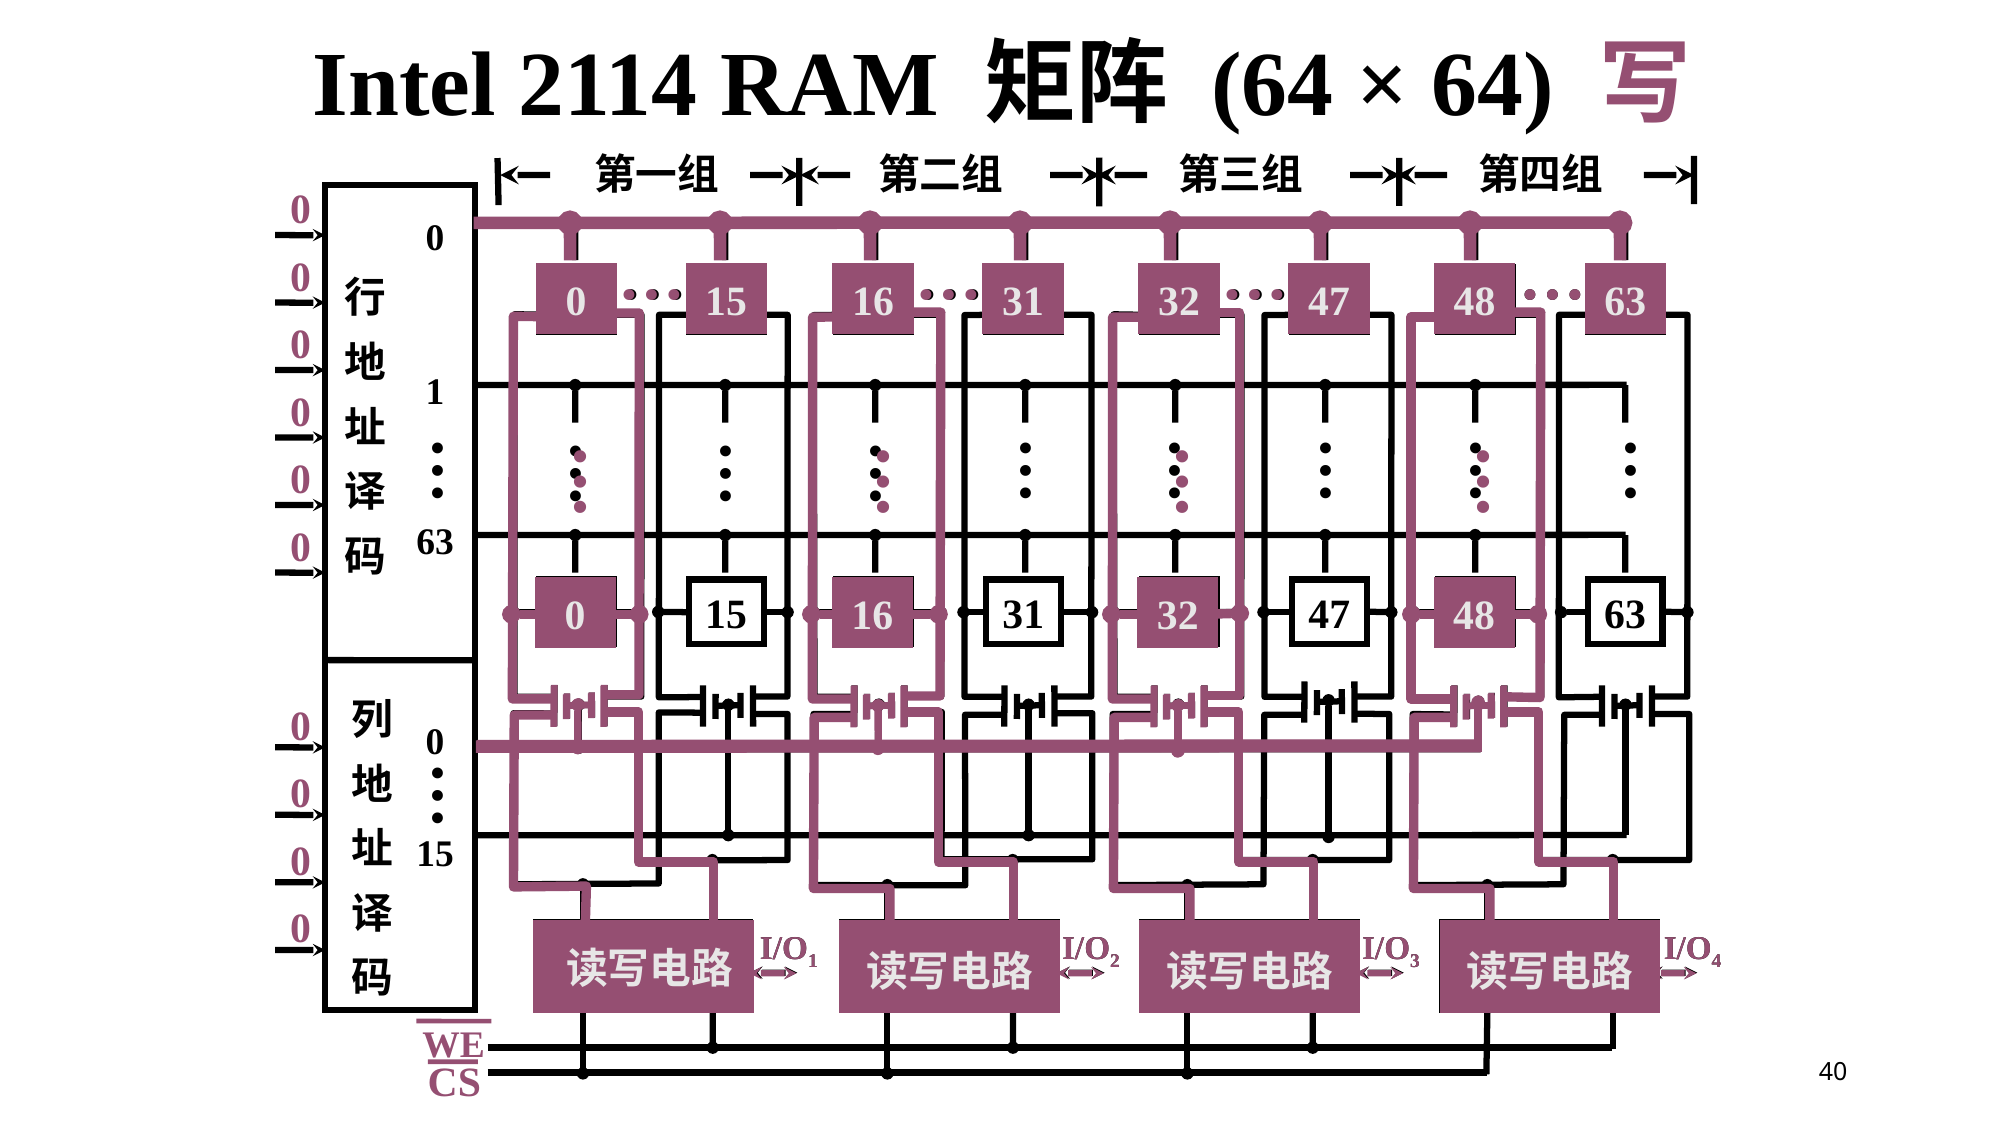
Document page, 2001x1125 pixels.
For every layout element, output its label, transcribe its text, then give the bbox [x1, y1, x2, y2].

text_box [475, 429, 1561, 752]
slide_number 40 [1738, 1042, 1863, 1103]
title Intel 2114 RAM 矩阵 (64 × 64) 写 [118, 1, 1863, 171]
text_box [511, 312, 1541, 429]
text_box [497, 139, 1694, 174]
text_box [275, 174, 1738, 1113]
